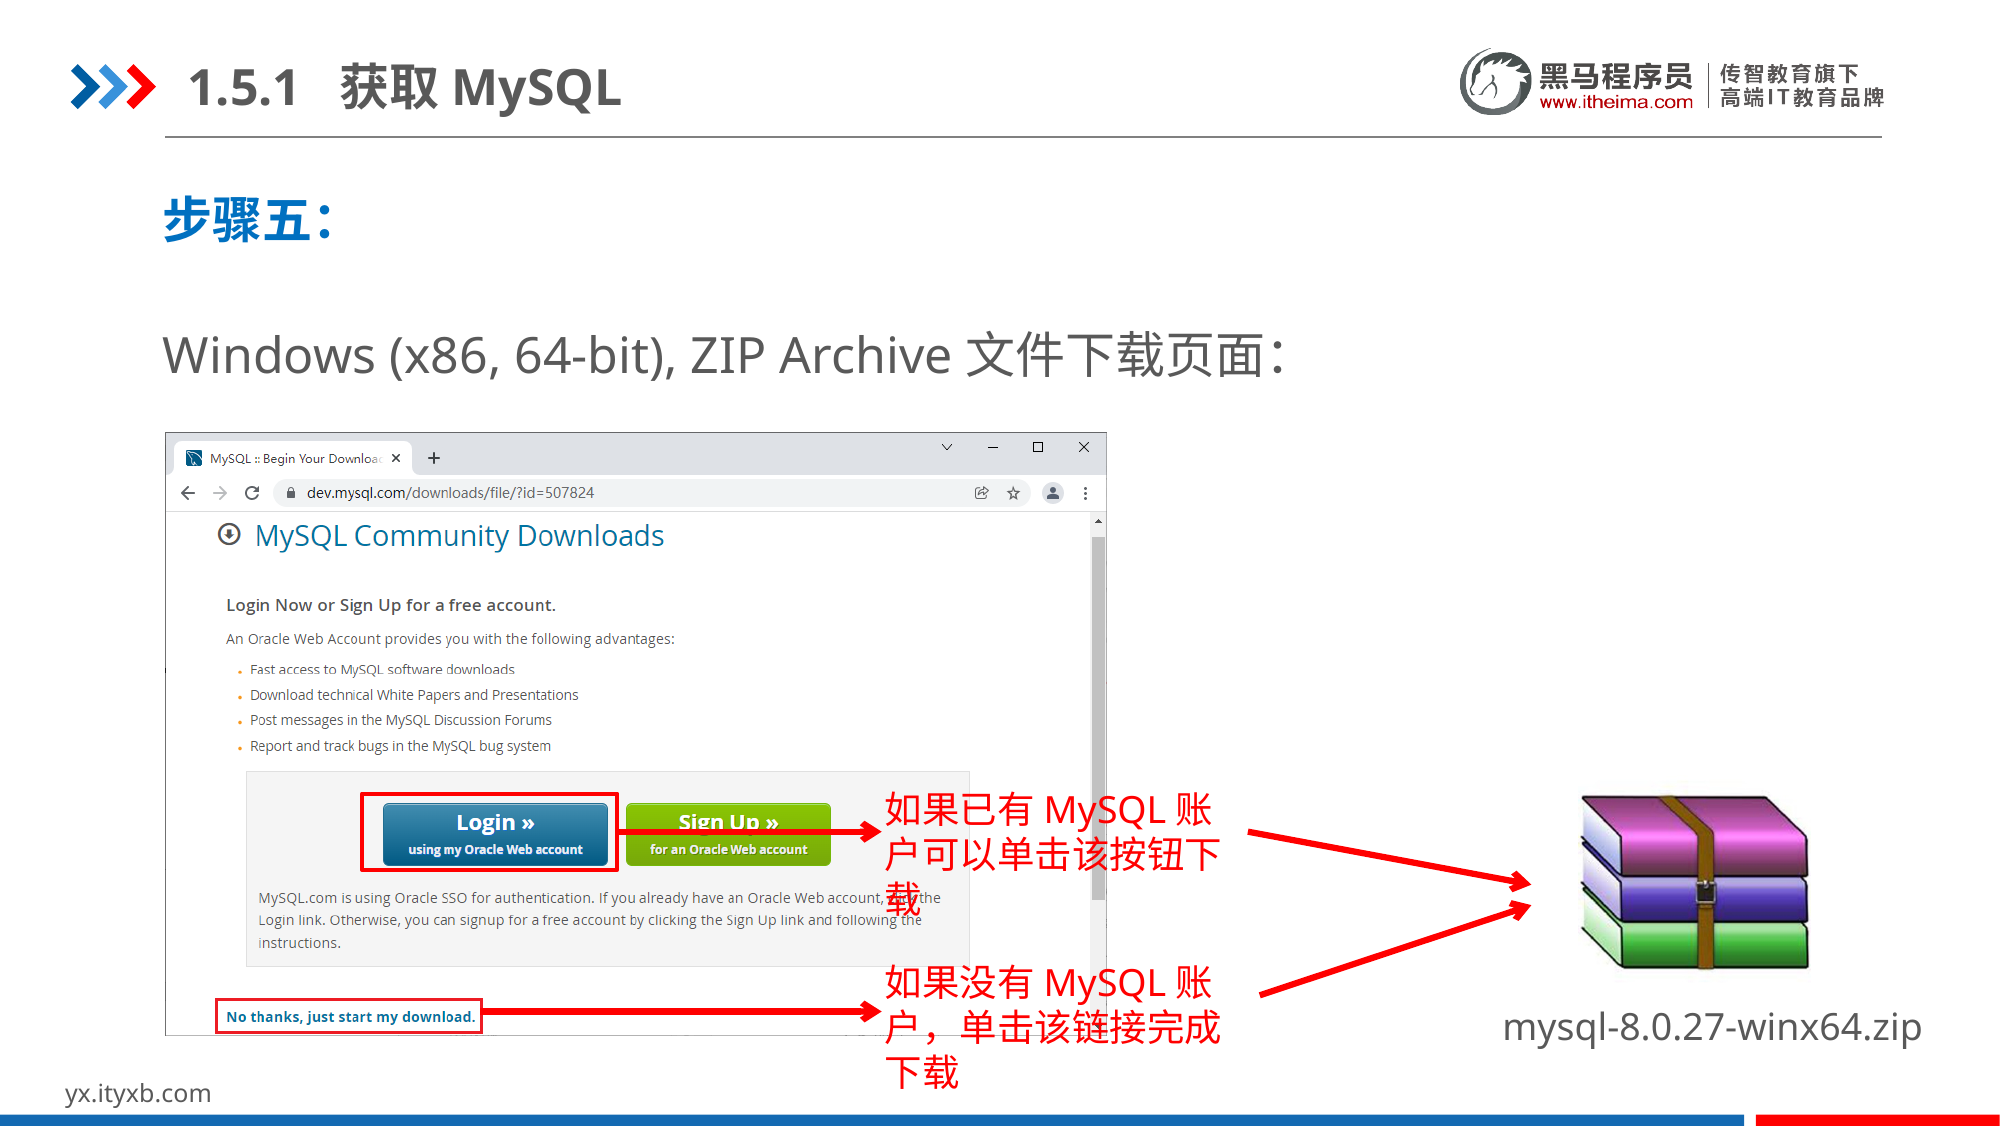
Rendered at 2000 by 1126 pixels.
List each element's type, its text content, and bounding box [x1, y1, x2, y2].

text_box 如果已有MySQL账户可以单击该按钮下载 [1111, 778, 1260, 929]
picture [1578, 762, 1812, 996]
text_box Windows (x86, 64-bit), ZIP Archive文件下载页面： [148, 286, 1865, 392]
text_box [1247, 831, 1532, 885]
text_box 如果没有MySQL账户，单击该链接完成下载 [869, 951, 1260, 1101]
picture [164, 432, 1107, 1036]
text_box 步骤五： [148, 180, 894, 256]
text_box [1259, 904, 1532, 996]
picture [1460, 48, 1887, 115]
text_box mysql-8.0.27-winx64.zip [1487, 995, 1939, 1055]
text_box 1.5.1 获取MySQL [187, 43, 1047, 127]
